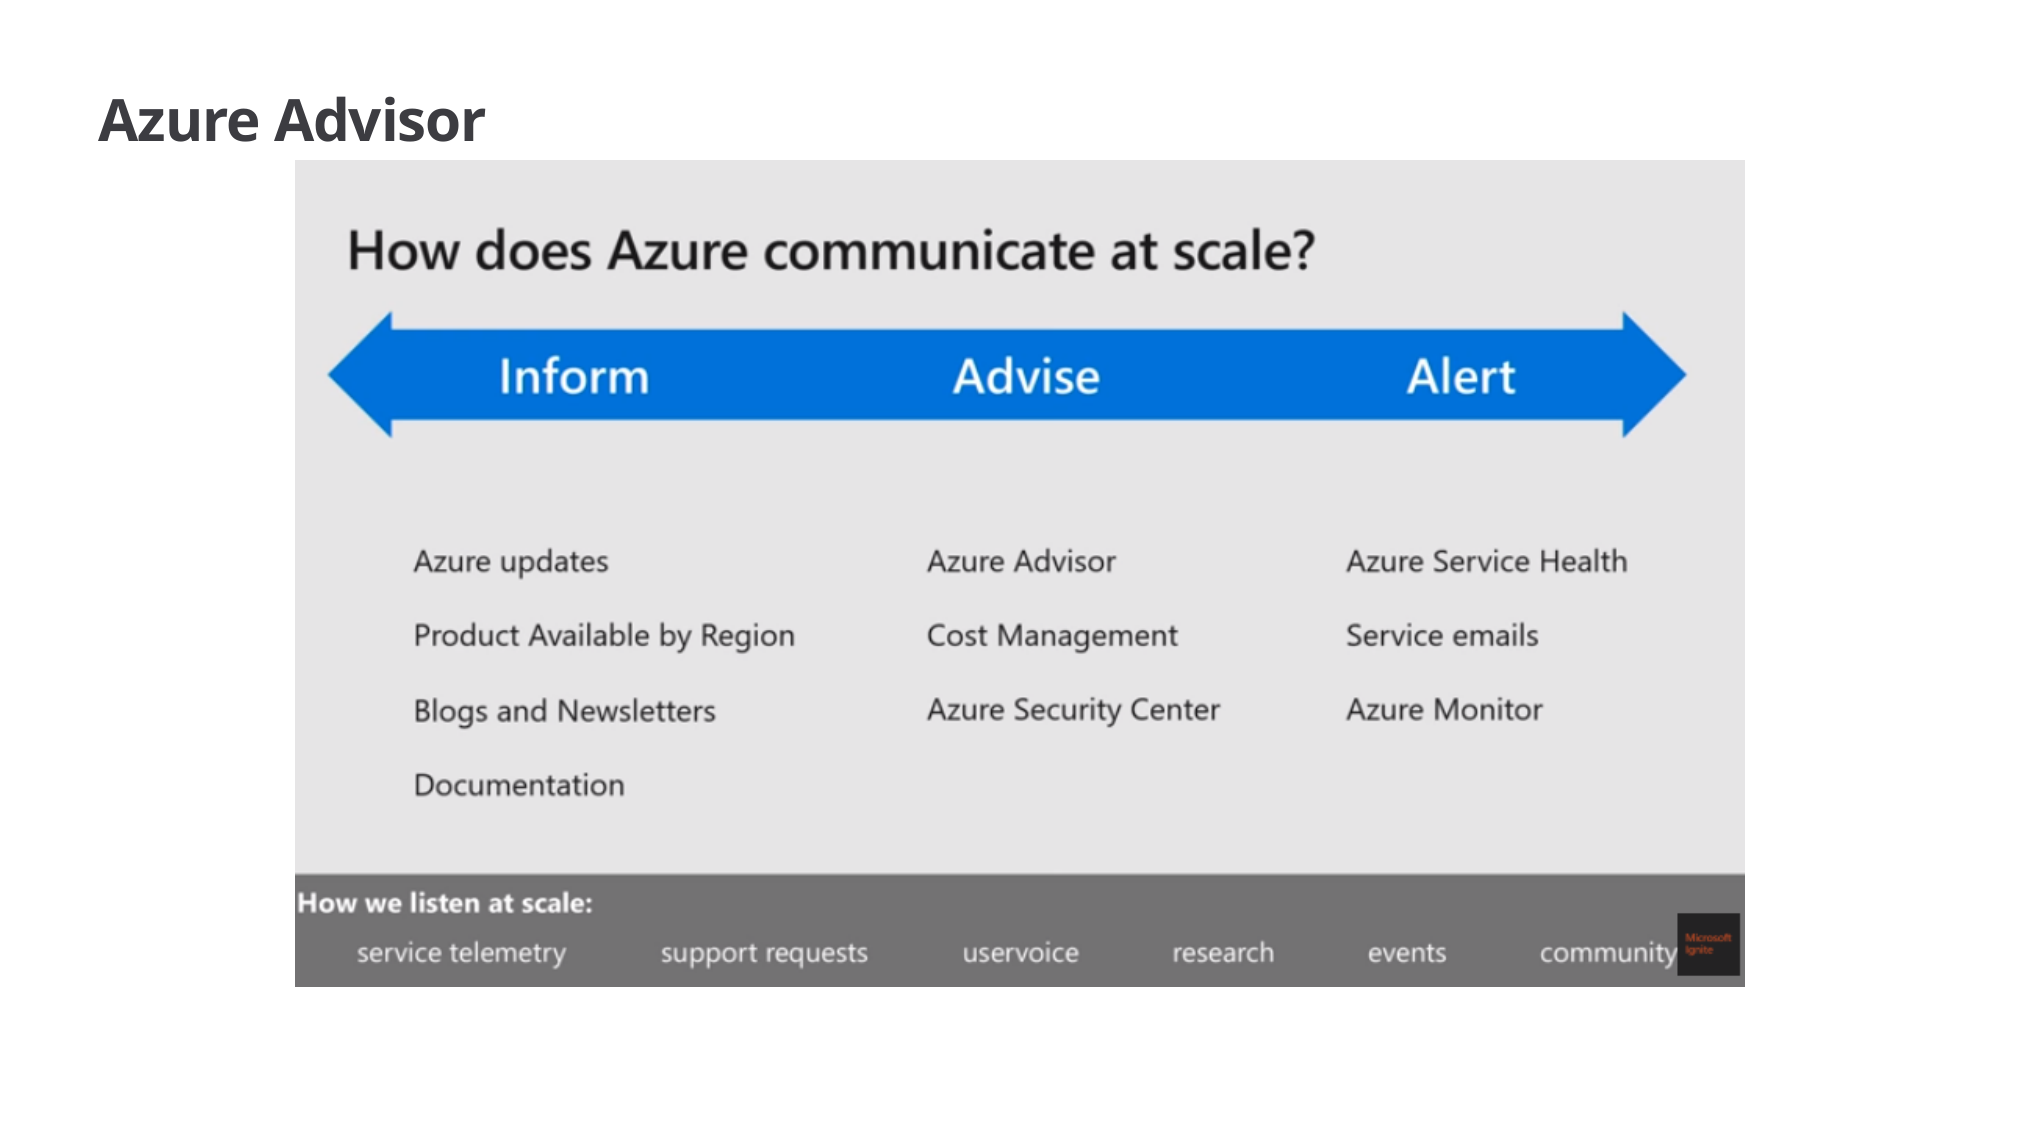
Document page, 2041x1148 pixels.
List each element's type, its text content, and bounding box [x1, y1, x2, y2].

title Azure Advisor [98, 76, 1942, 170]
picture [295, 160, 1745, 988]
